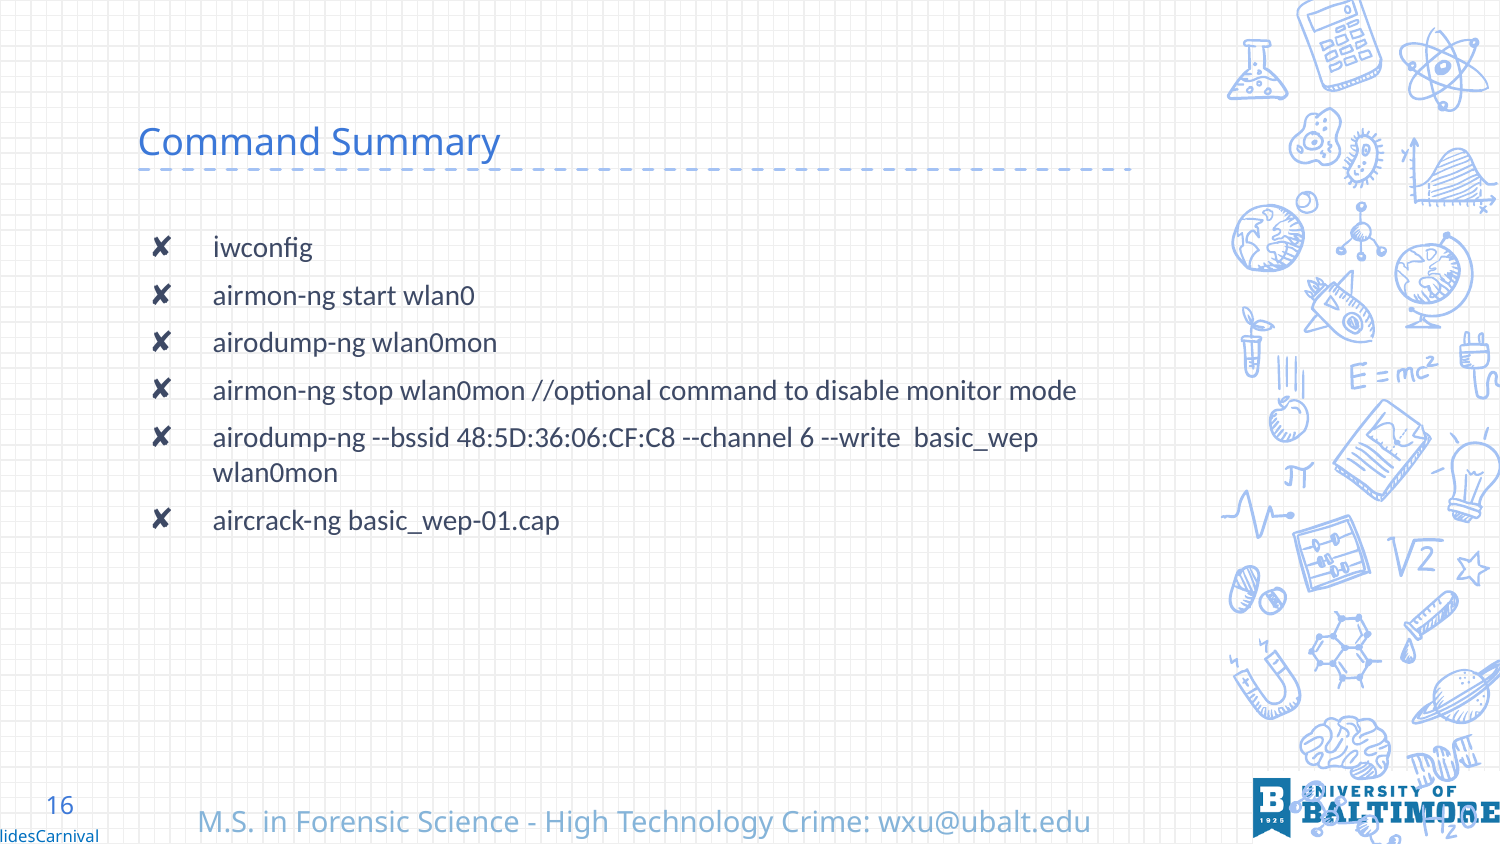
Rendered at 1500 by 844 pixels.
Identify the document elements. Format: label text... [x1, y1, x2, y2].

picture [1365, 817, 1376, 833]
picture [1253, 771, 1500, 844]
list iwconfig airmon-ng start wlan0 airodump-ng wlan0mon airmon-ng stop wlan0mon //optional command to disable monitor mode airodump-ng --bssid 48:5D:36:06:CF:C8 --channel 6 --write basic_wep wlan0mon aircrack-ng basic_wep-01.cap [122, 213, 1130, 806]
picture [1316, 786, 1321, 797]
slide_number 16 [14, 774, 105, 840]
picture [1327, 813, 1336, 822]
title Command Summary [122, 36, 1130, 178]
